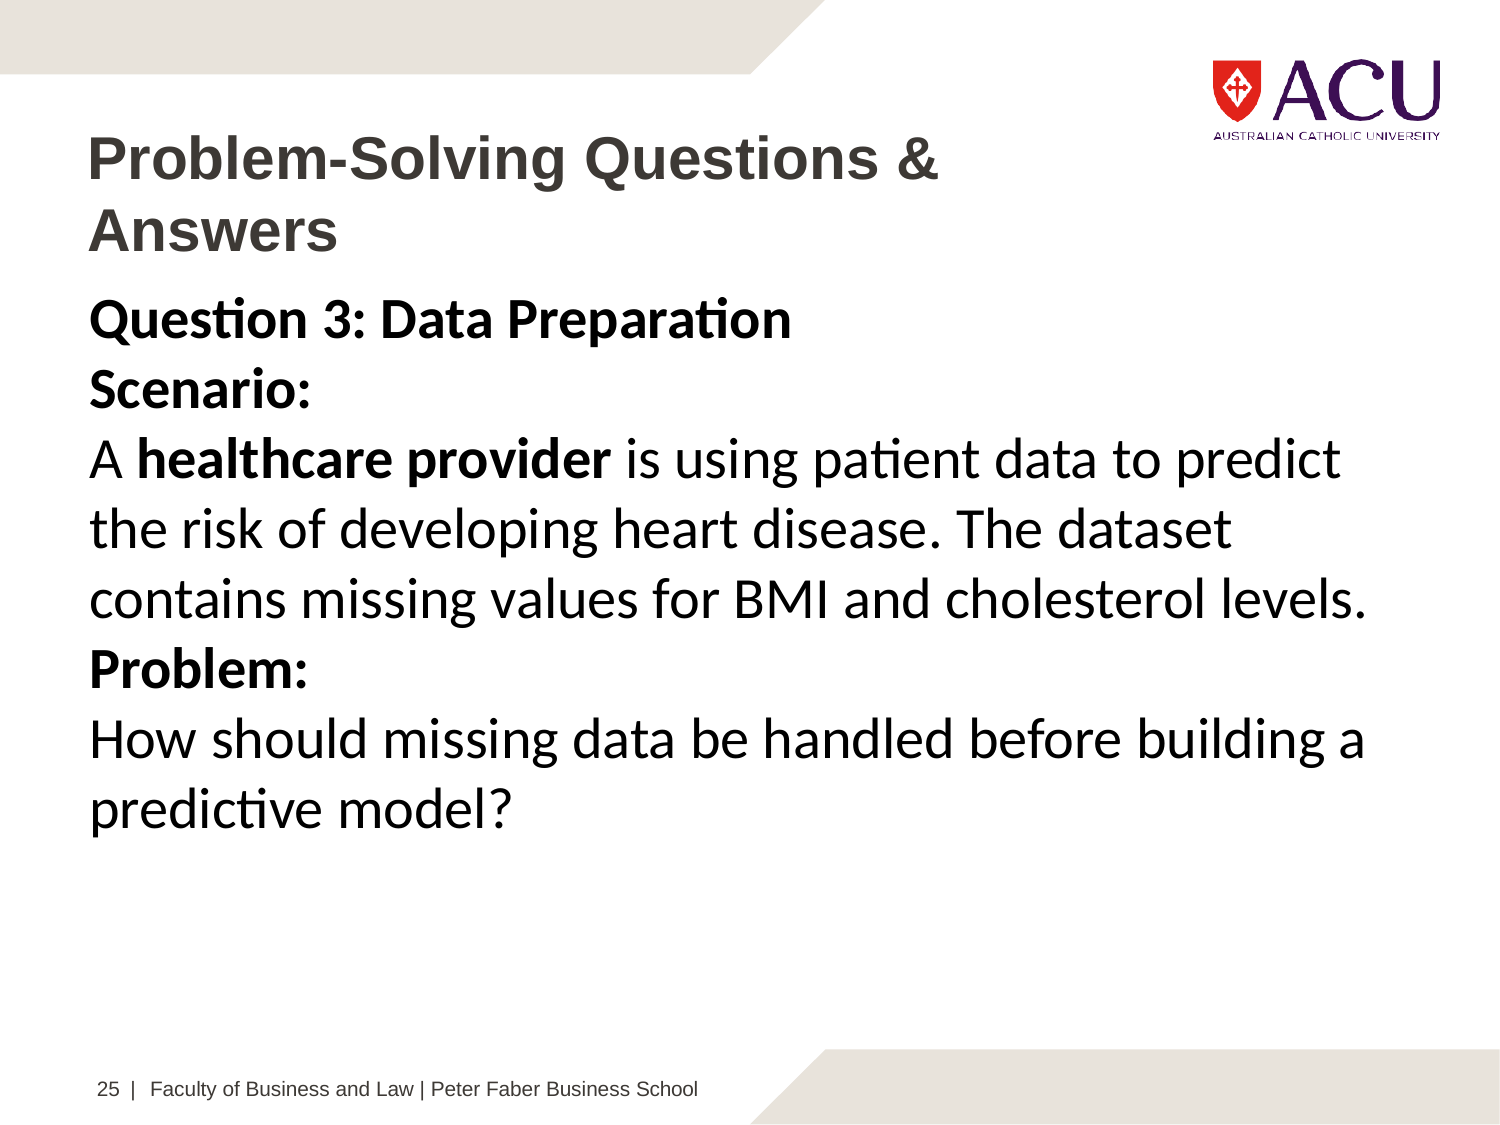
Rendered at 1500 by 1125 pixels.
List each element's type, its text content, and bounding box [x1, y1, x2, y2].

picture [1213, 59, 1440, 140]
slide_number 25 | Faculty of Business and Law | Peter Faber Business School [90, 1075, 703, 1125]
title Problem-Solving Questions & Answers [85, 116, 1161, 307]
text_box Question 3: Data Preparation Scenario: A healthcare provider is using patient data to predict the risk of developing heart disease. The dataset contains missing values for BMI and cholesterol levels. Problem: How should missing data be handled before building a predictive model? [89, 278, 1411, 841]
